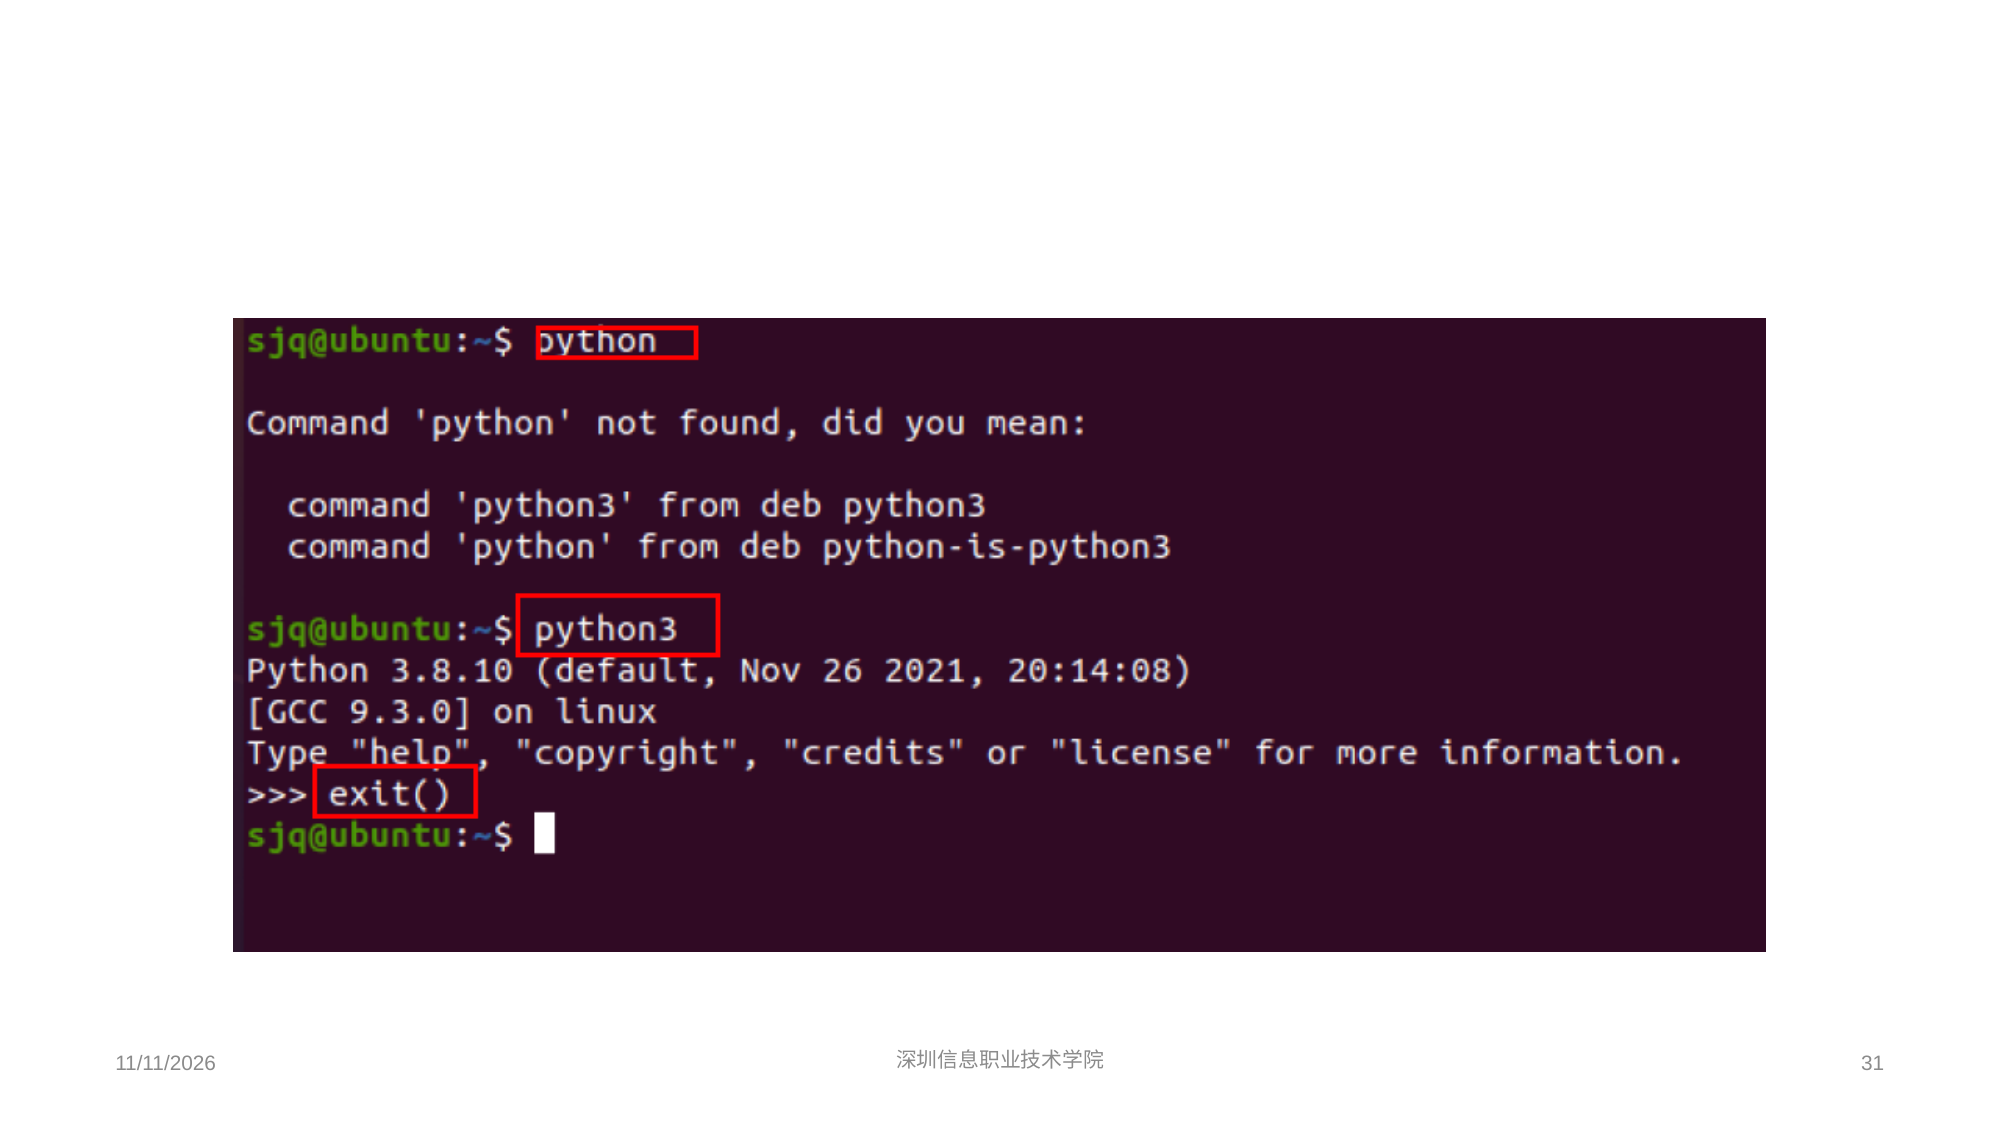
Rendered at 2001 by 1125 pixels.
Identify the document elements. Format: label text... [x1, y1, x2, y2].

footer 深圳信息职业技术学院 [675, 1035, 1325, 1088]
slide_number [100, 1035, 544, 1088]
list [232, 318, 1766, 952]
slide_number 31 [1456, 1035, 1900, 1088]
